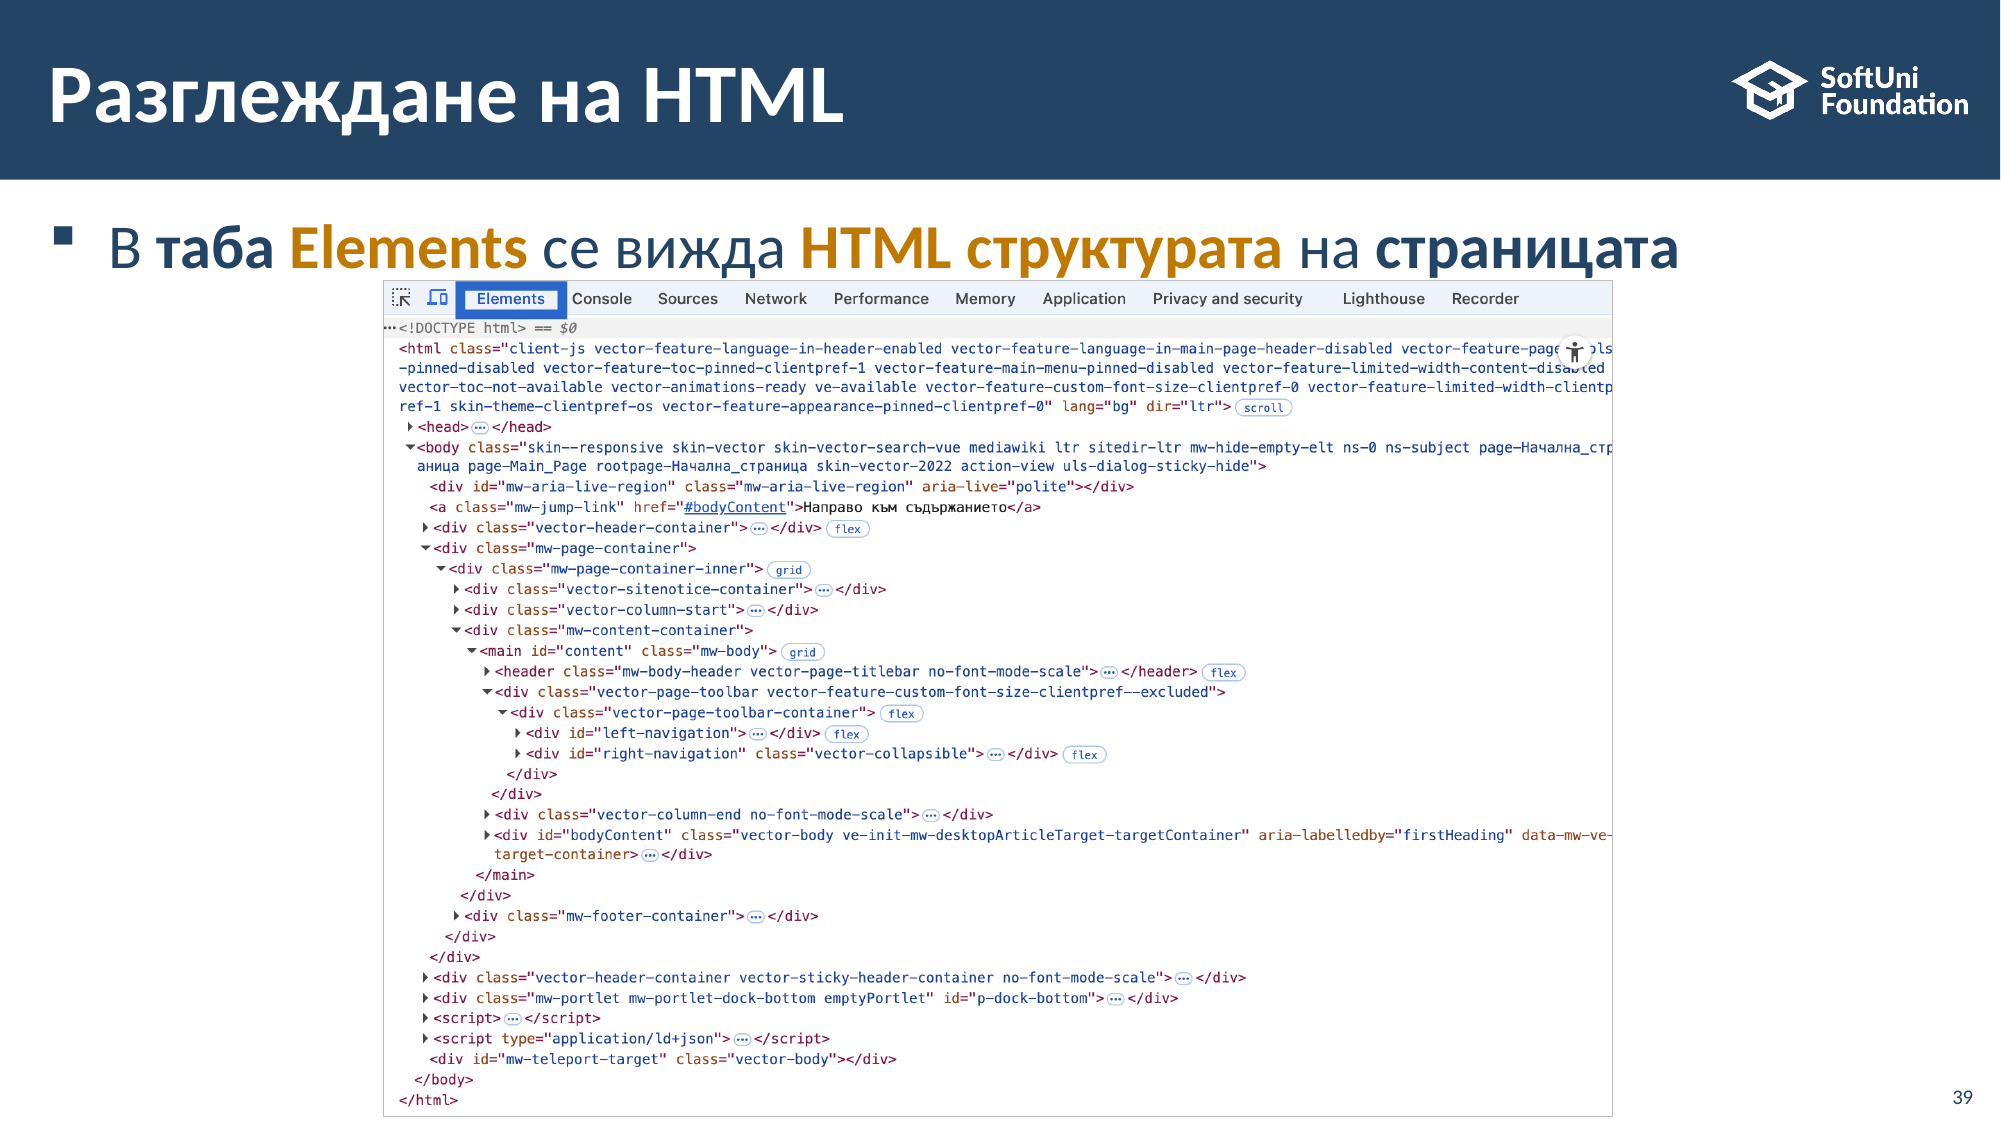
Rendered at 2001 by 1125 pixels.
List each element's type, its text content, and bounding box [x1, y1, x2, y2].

slide_number 39 [1927, 1067, 1989, 1117]
picture [1731, 60, 1968, 120]
title Разглеждане на HTML [31, 16, 1716, 162]
list В таба Elements се вижда HTML структурата на страницата [31, 196, 1970, 1104]
picture [383, 280, 1613, 1117]
